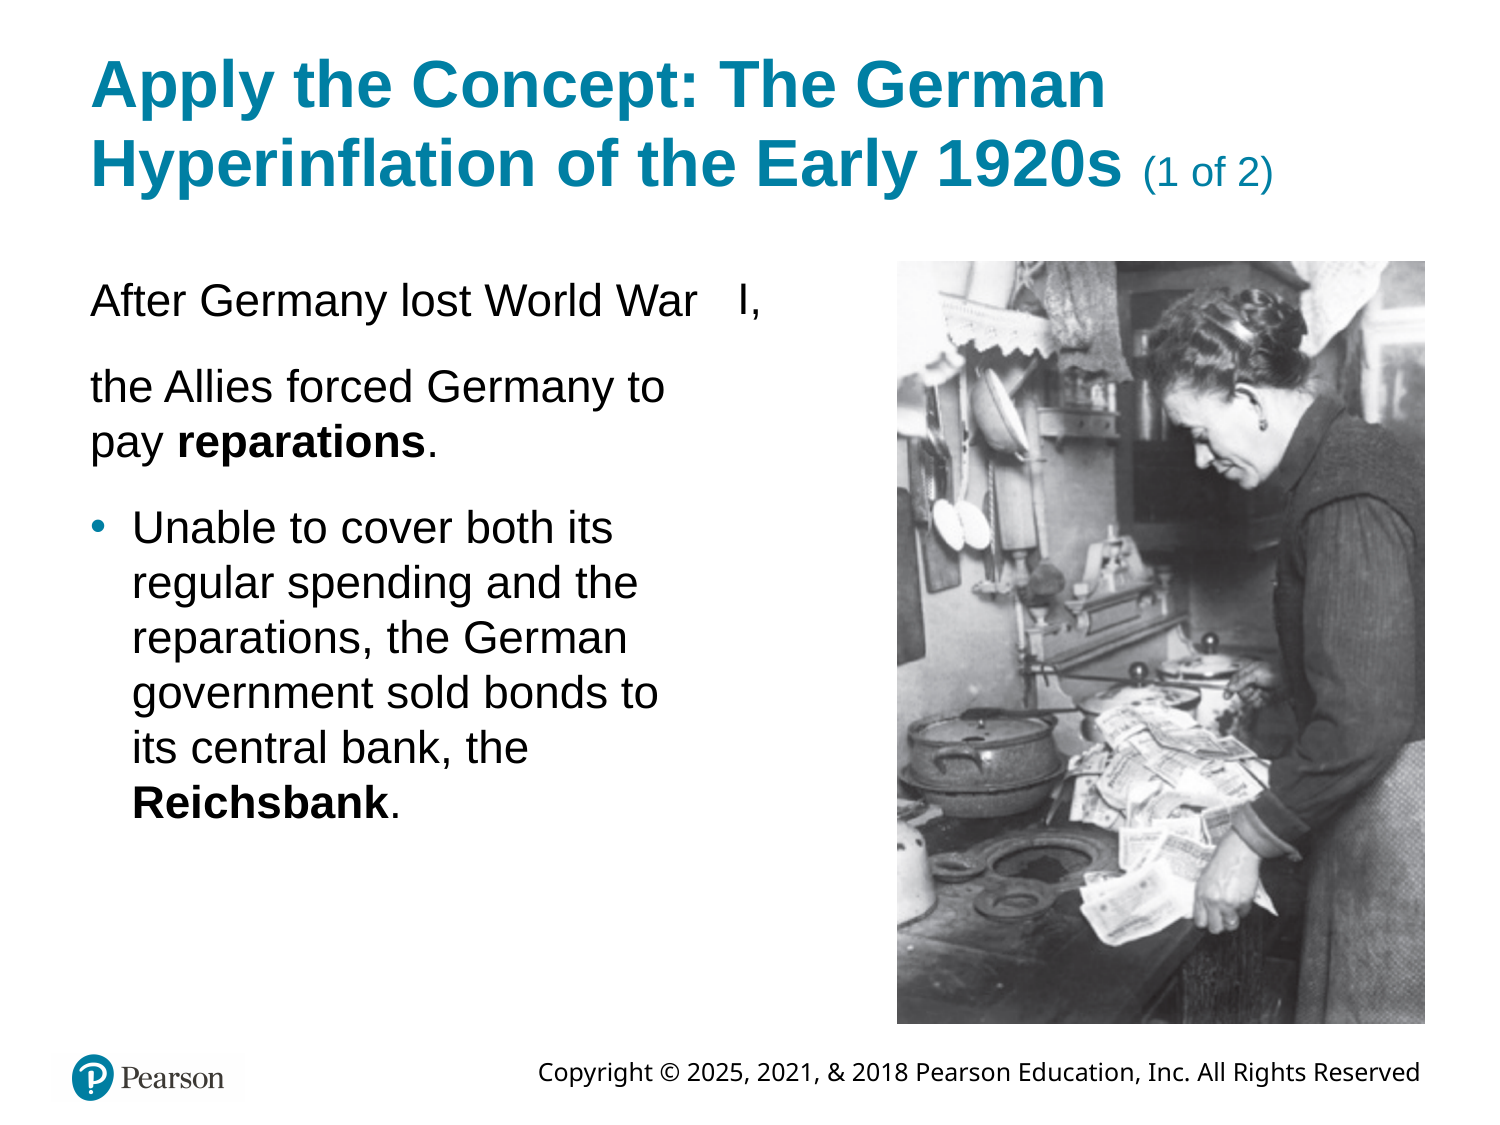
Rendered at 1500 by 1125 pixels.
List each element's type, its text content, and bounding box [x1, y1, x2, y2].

list After Germany lost World War [75, 255, 723, 337]
list the Allies forced Germany to pay reparations. Unable to cover both its regular spending and the reparations, the German government sold bonds to its central bank, the Reichsbank. [75, 341, 694, 874]
picture [51, 1053, 245, 1102]
picture [897, 260, 1425, 1024]
title Apply the Concept: The German Hyperinflation of the Early 19 20s (1 of 2) [75, 35, 1425, 216]
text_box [733, 274, 768, 330]
